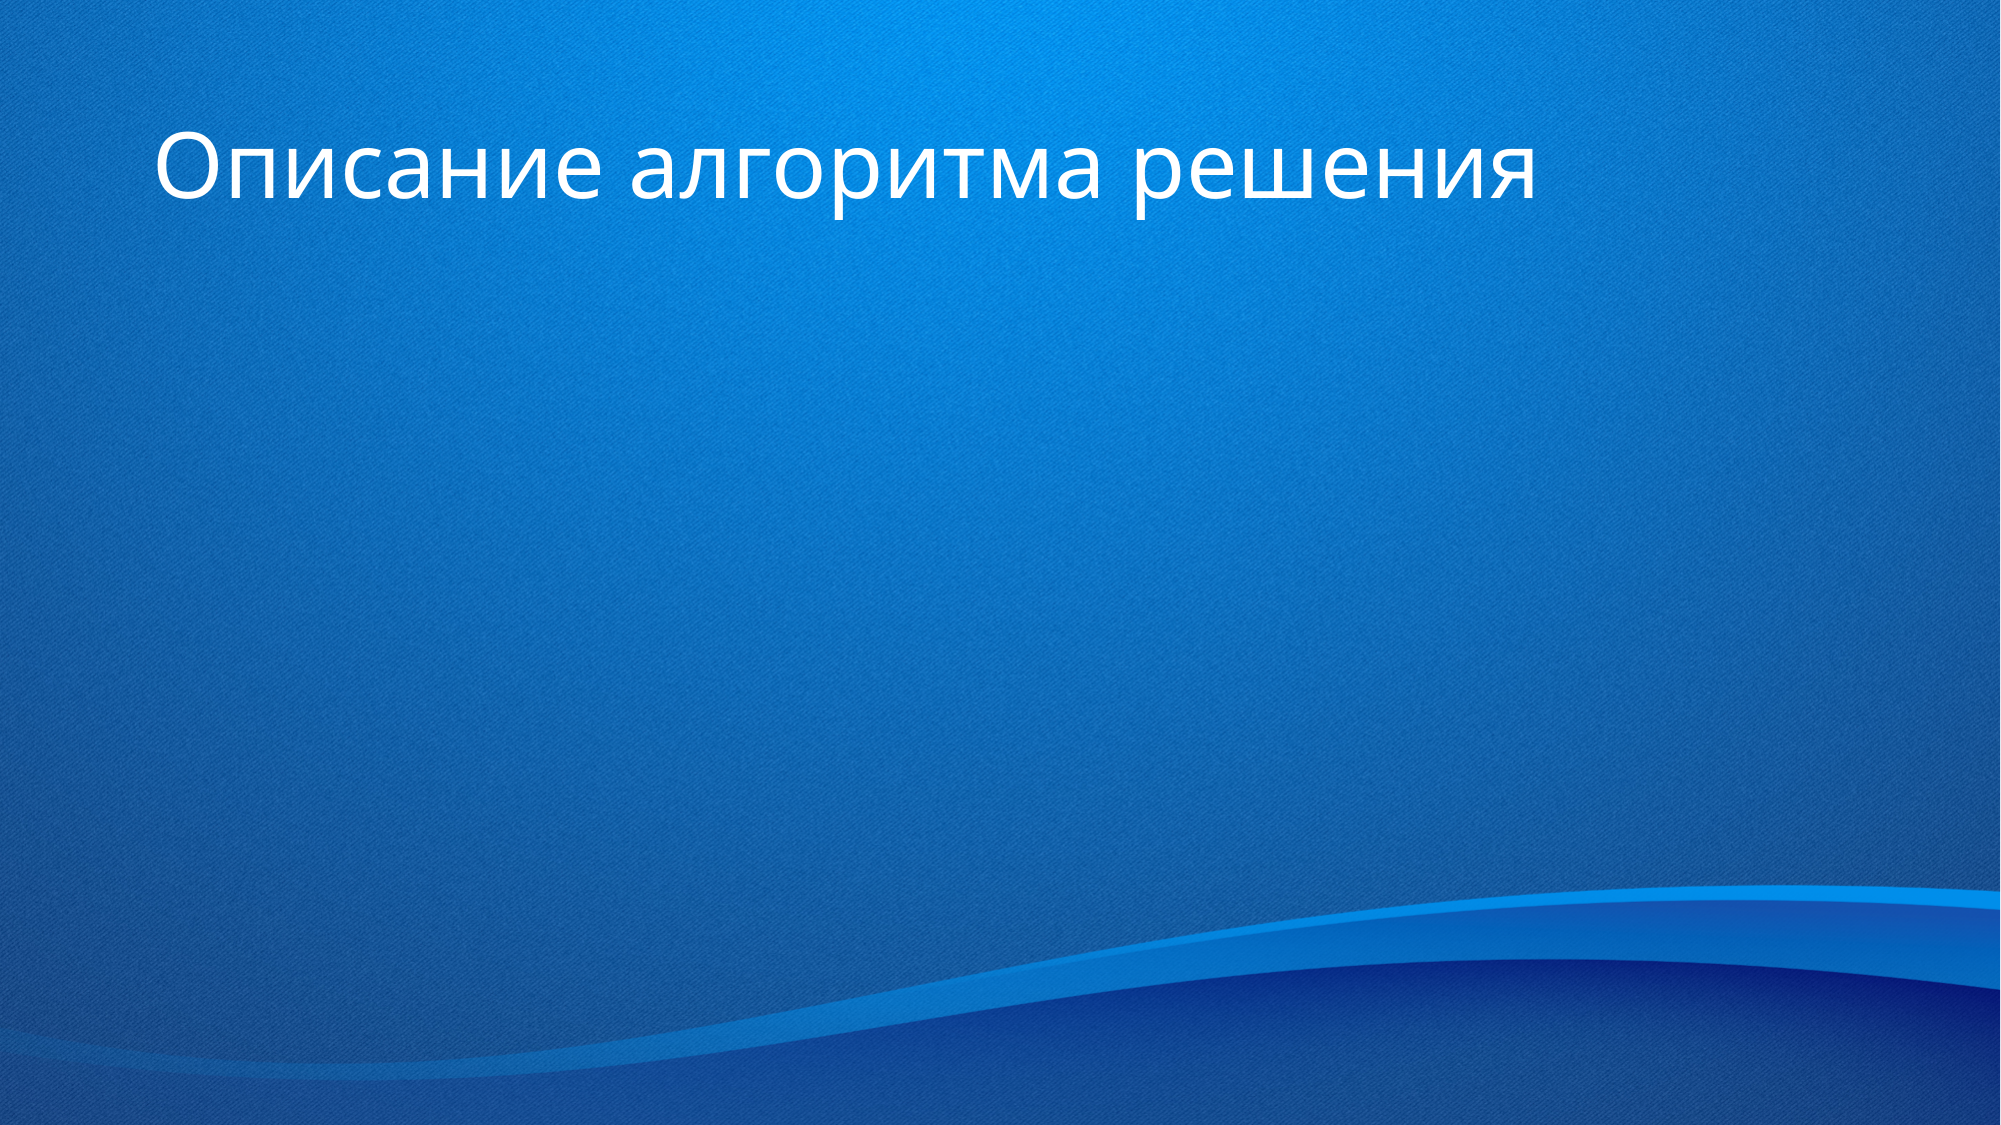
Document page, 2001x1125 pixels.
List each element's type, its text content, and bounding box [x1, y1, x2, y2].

title Описание алгоритма решения [137, 59, 1863, 278]
picture [0, 0, 2001, 1125]
